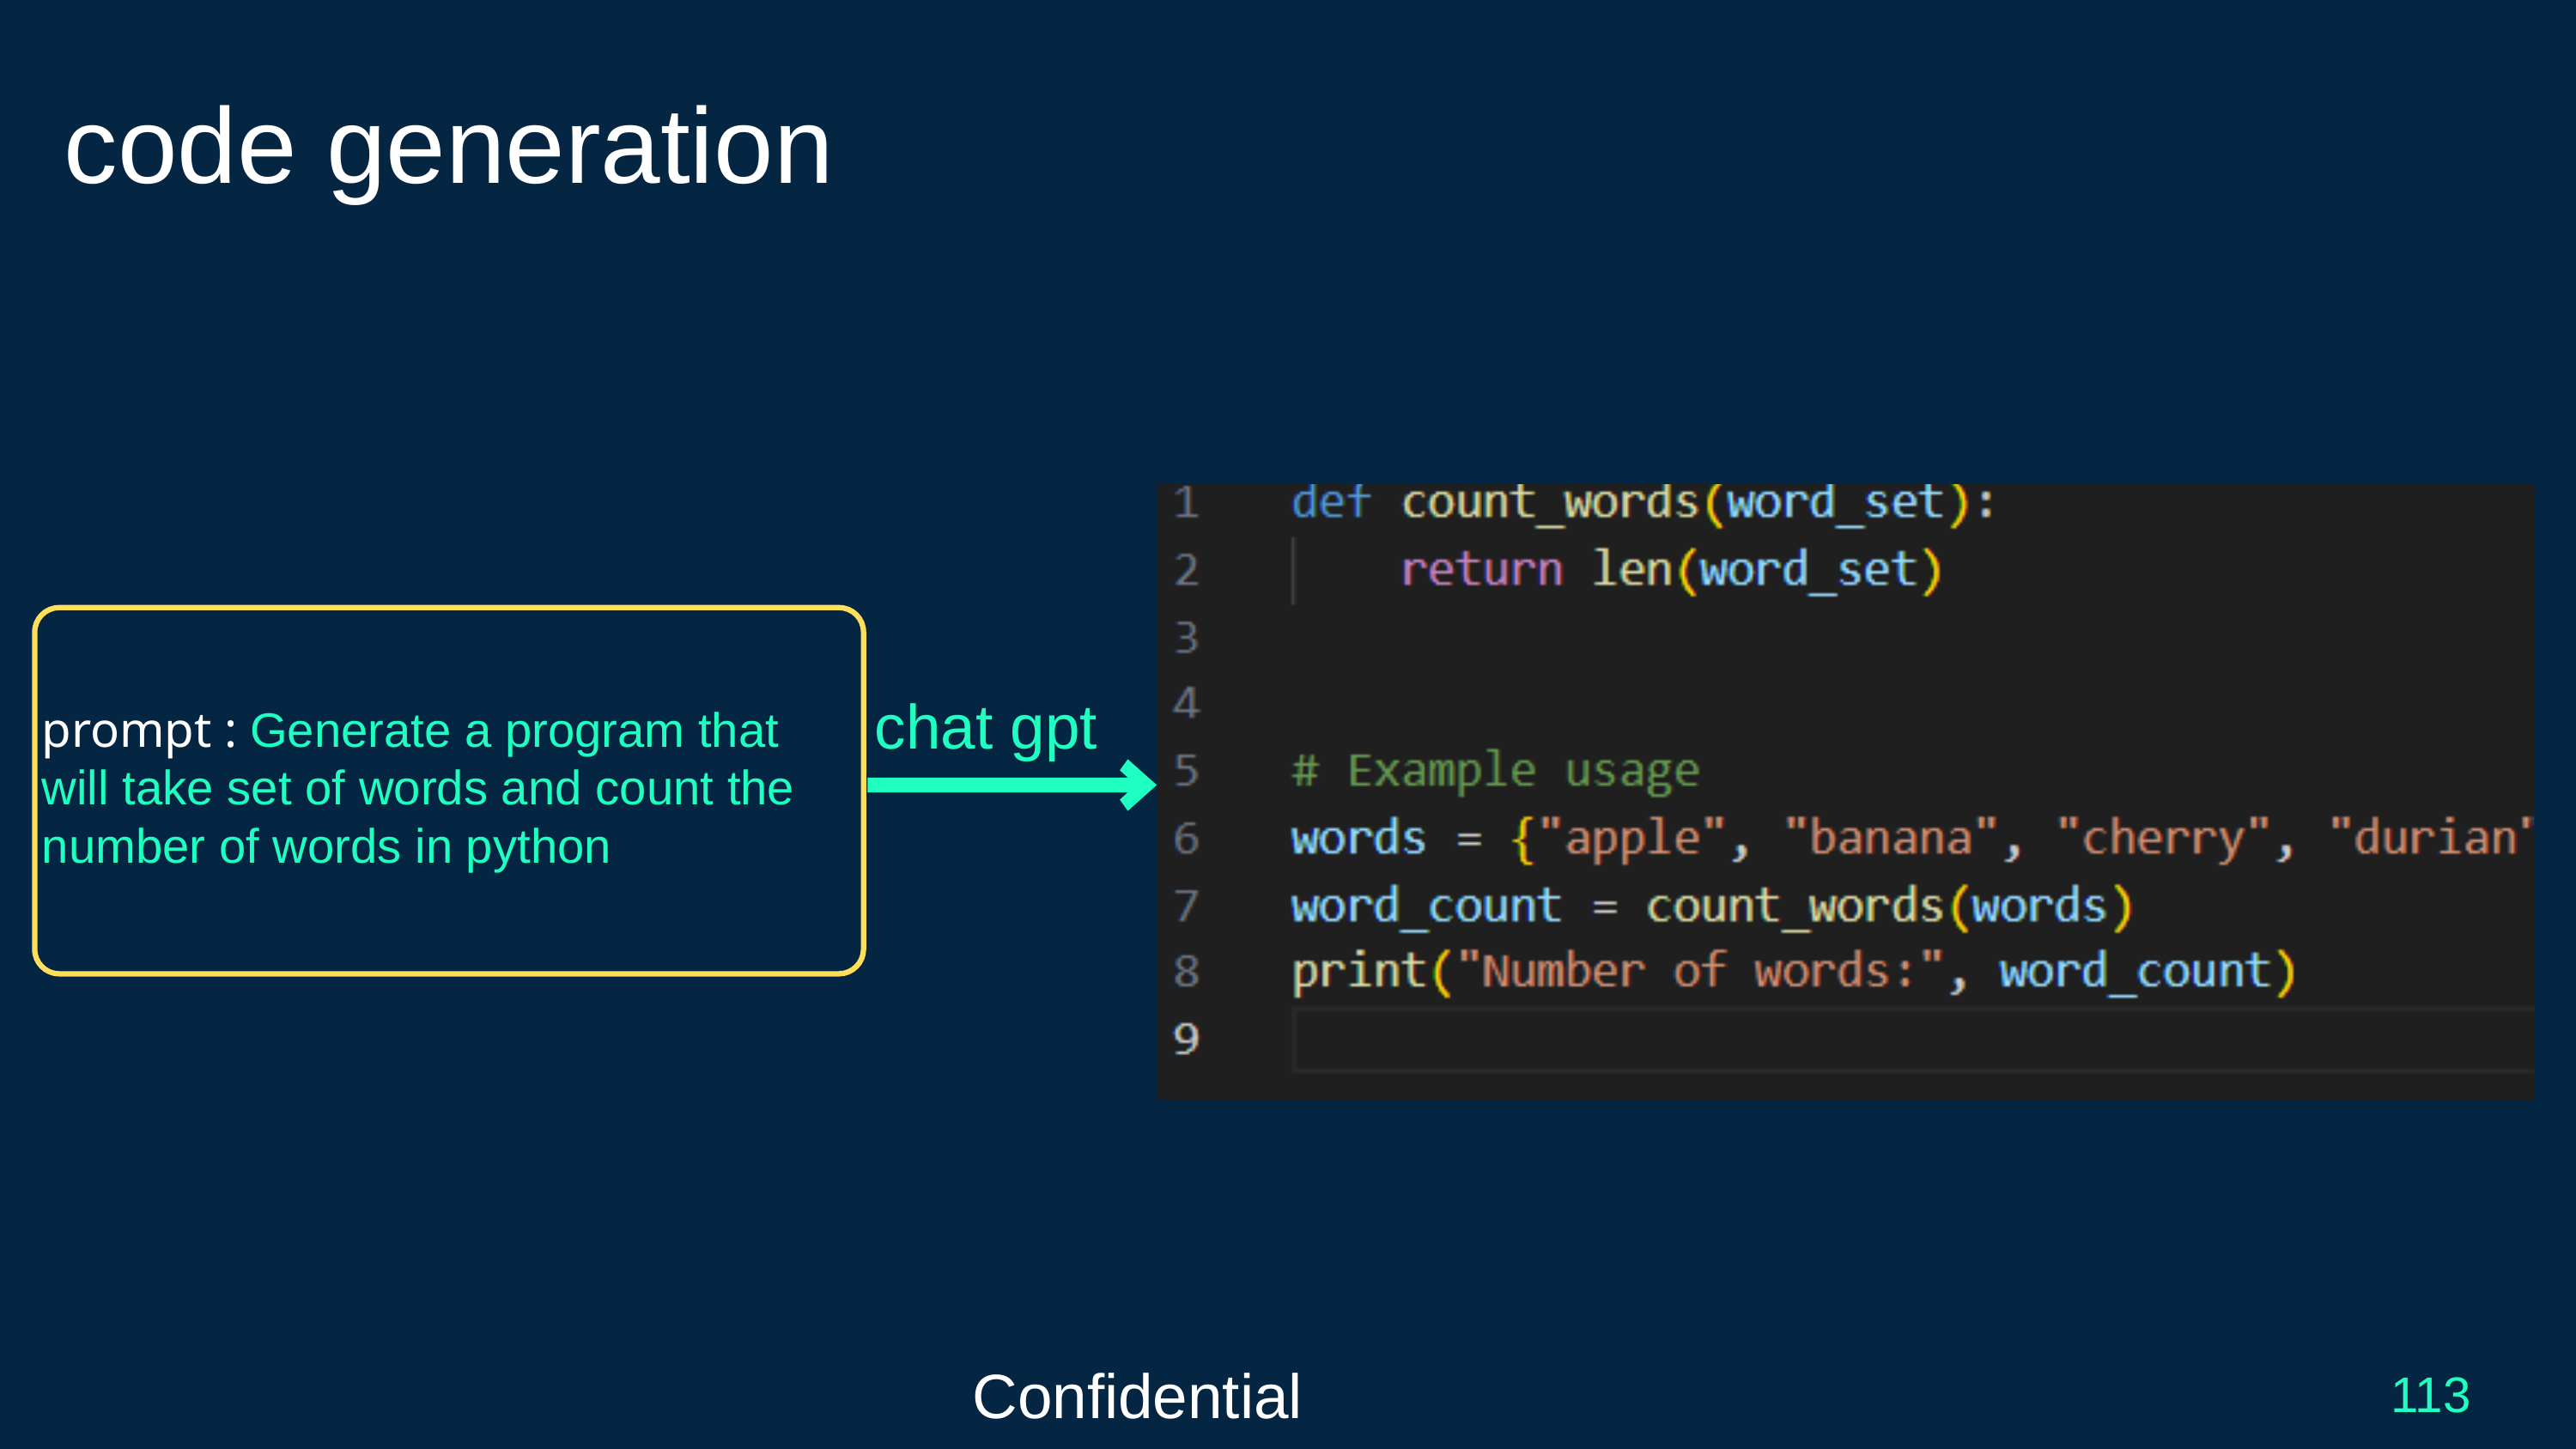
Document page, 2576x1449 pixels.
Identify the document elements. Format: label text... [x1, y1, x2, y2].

text_box [867, 779, 1157, 791]
text_box 113 [2315, 1352, 2547, 1423]
text_box Confidential [865, 1343, 1411, 1432]
text_box chat gpt [867, 673, 1258, 761]
text_box code generation [64, 76, 835, 206]
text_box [34, 607, 864, 974]
text_box [1157, 484, 2535, 1100]
